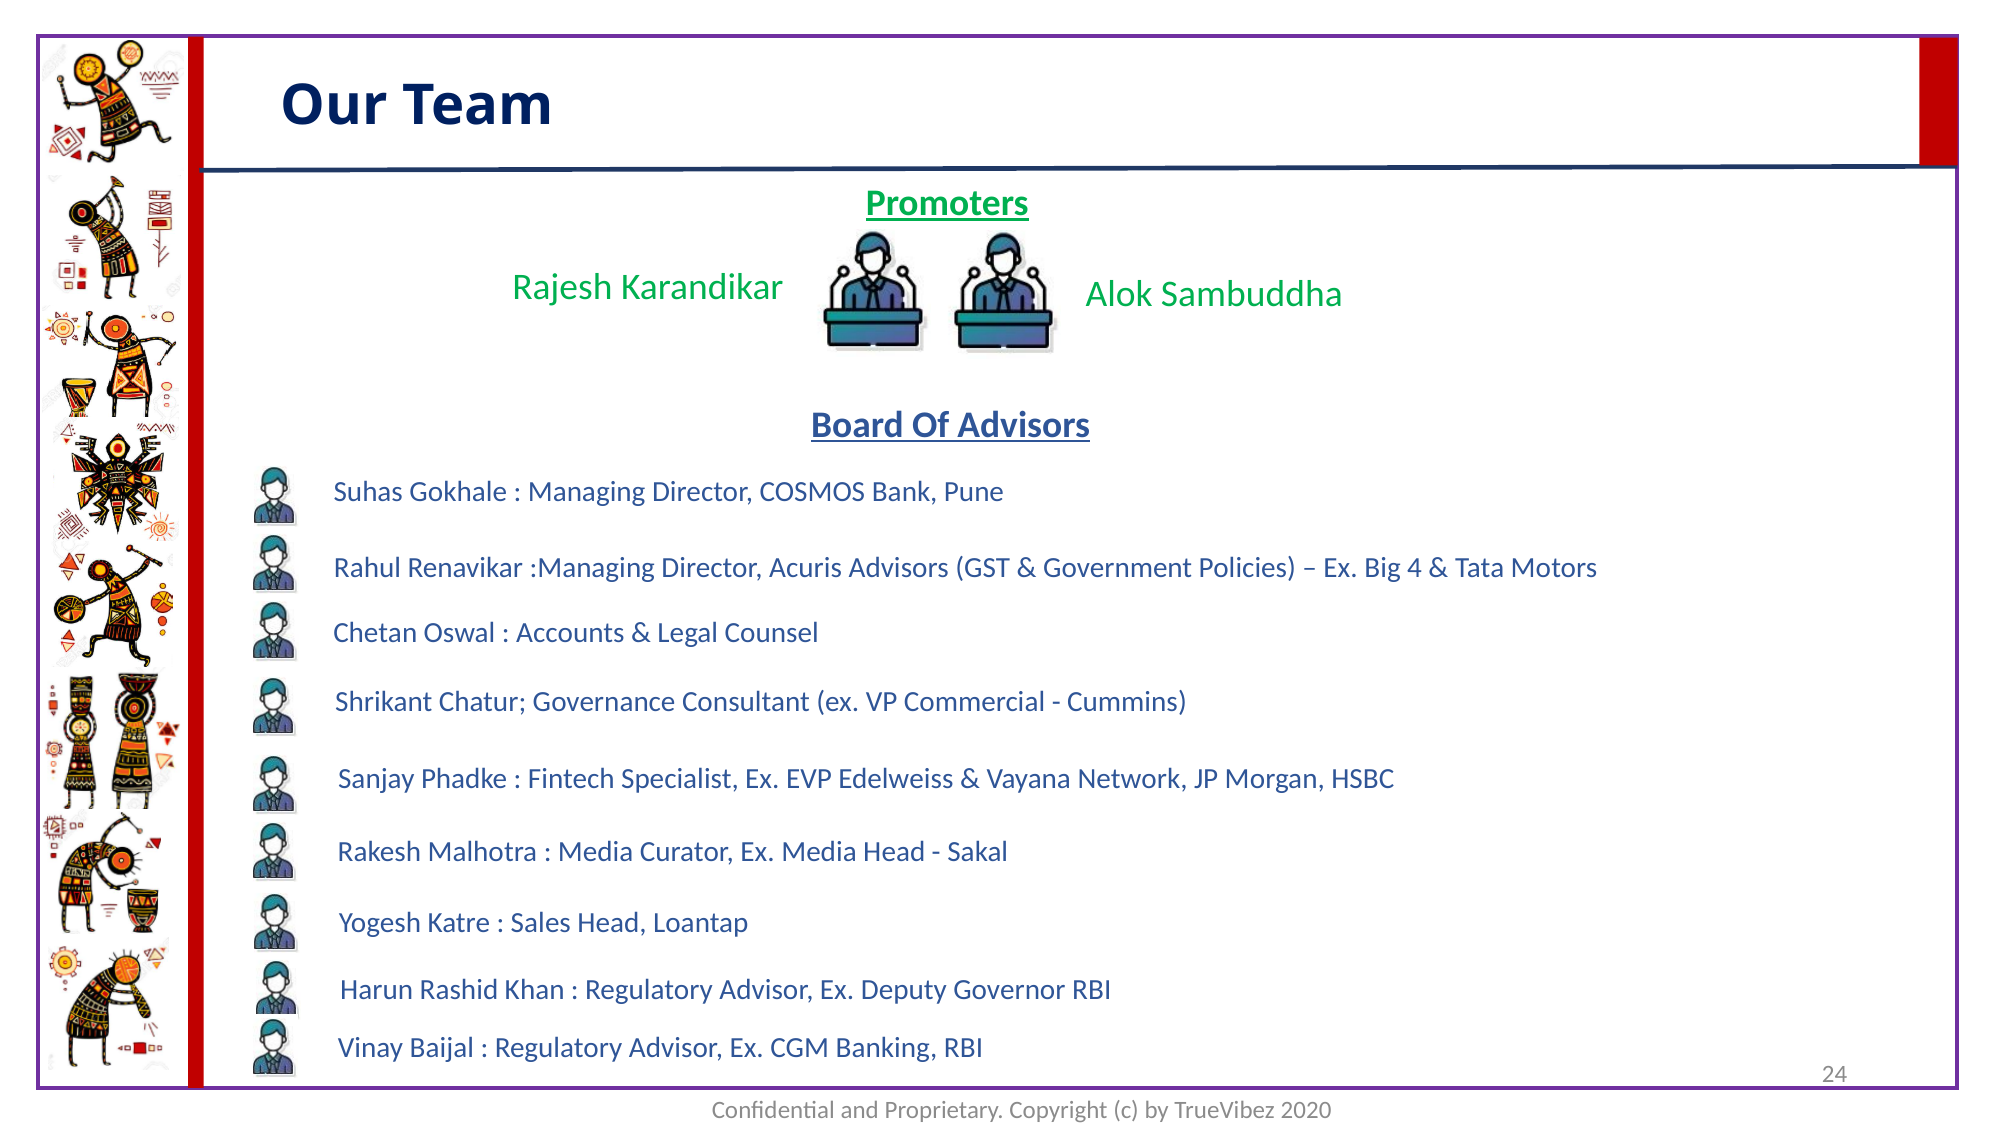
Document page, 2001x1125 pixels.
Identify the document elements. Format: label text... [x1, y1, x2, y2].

text_box [1918, 37, 1959, 167]
picture [42, 305, 182, 934]
picture [42, 175, 181, 301]
picture [251, 889, 300, 953]
text_box Sanjay Phadke : Fintech Specialist, Ex. EVP Edelweiss & Vayana Network, JP Morgan, HSBC [315, 751, 1546, 802]
text_box Rahul Renavikar :Managing Director, Acuris Advisors (GST & Government Policies) – Ex. Big 4 & Tata Motors [311, 540, 1616, 591]
picture [251, 462, 299, 527]
picture [42, 40, 184, 171]
text_box Shrikant Chatur; Governance Consultant (ex. VP Commercial - Cummins) [312, 674, 1314, 725]
text_box Rakesh Malhotra : Media Curator, Ex. Media Head - Sakal [315, 824, 1316, 875]
text_box Yogesh Katre : Sales Head, Loantap [316, 895, 1317, 946]
picture [250, 818, 299, 882]
picture [250, 597, 299, 662]
text_box Promoters [851, 171, 1044, 231]
slide_number 24 [1412, 1042, 1863, 1103]
picture [808, 229, 931, 357]
text_box Vinay Baijal : Regulatory Advisor, Ex. CGM Banking, RBI [315, 1020, 1316, 1071]
picture [250, 956, 301, 1078]
text_box [187, 36, 205, 1089]
text_box Chetan Oswal : Accounts & Legal Counsel [311, 606, 1312, 657]
picture [250, 751, 299, 815]
text_box Suhas Gokhale : Managing Director, COSMOS Bank, Pune [311, 464, 1312, 515]
picture [939, 230, 1061, 359]
text_box Rajesh Karandikar [497, 254, 799, 315]
text_box Alok Sambuddha [1070, 261, 1359, 322]
text_box Harun Rashid Khan : Regulatory Advisor, Ex. Deputy Governor RBI [317, 962, 1319, 1013]
footer Confidential and Proprietary. Copyright (c) by TrueVibez 2020 [684, 1078, 1360, 1125]
picture [47, 937, 169, 1070]
text_box [37, 35, 1958, 1089]
text_box Our Team [266, 60, 1304, 143]
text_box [199, 166, 1958, 171]
text_box Board Of Advisors [796, 392, 1106, 453]
picture [250, 673, 299, 737]
picture [250, 530, 299, 594]
